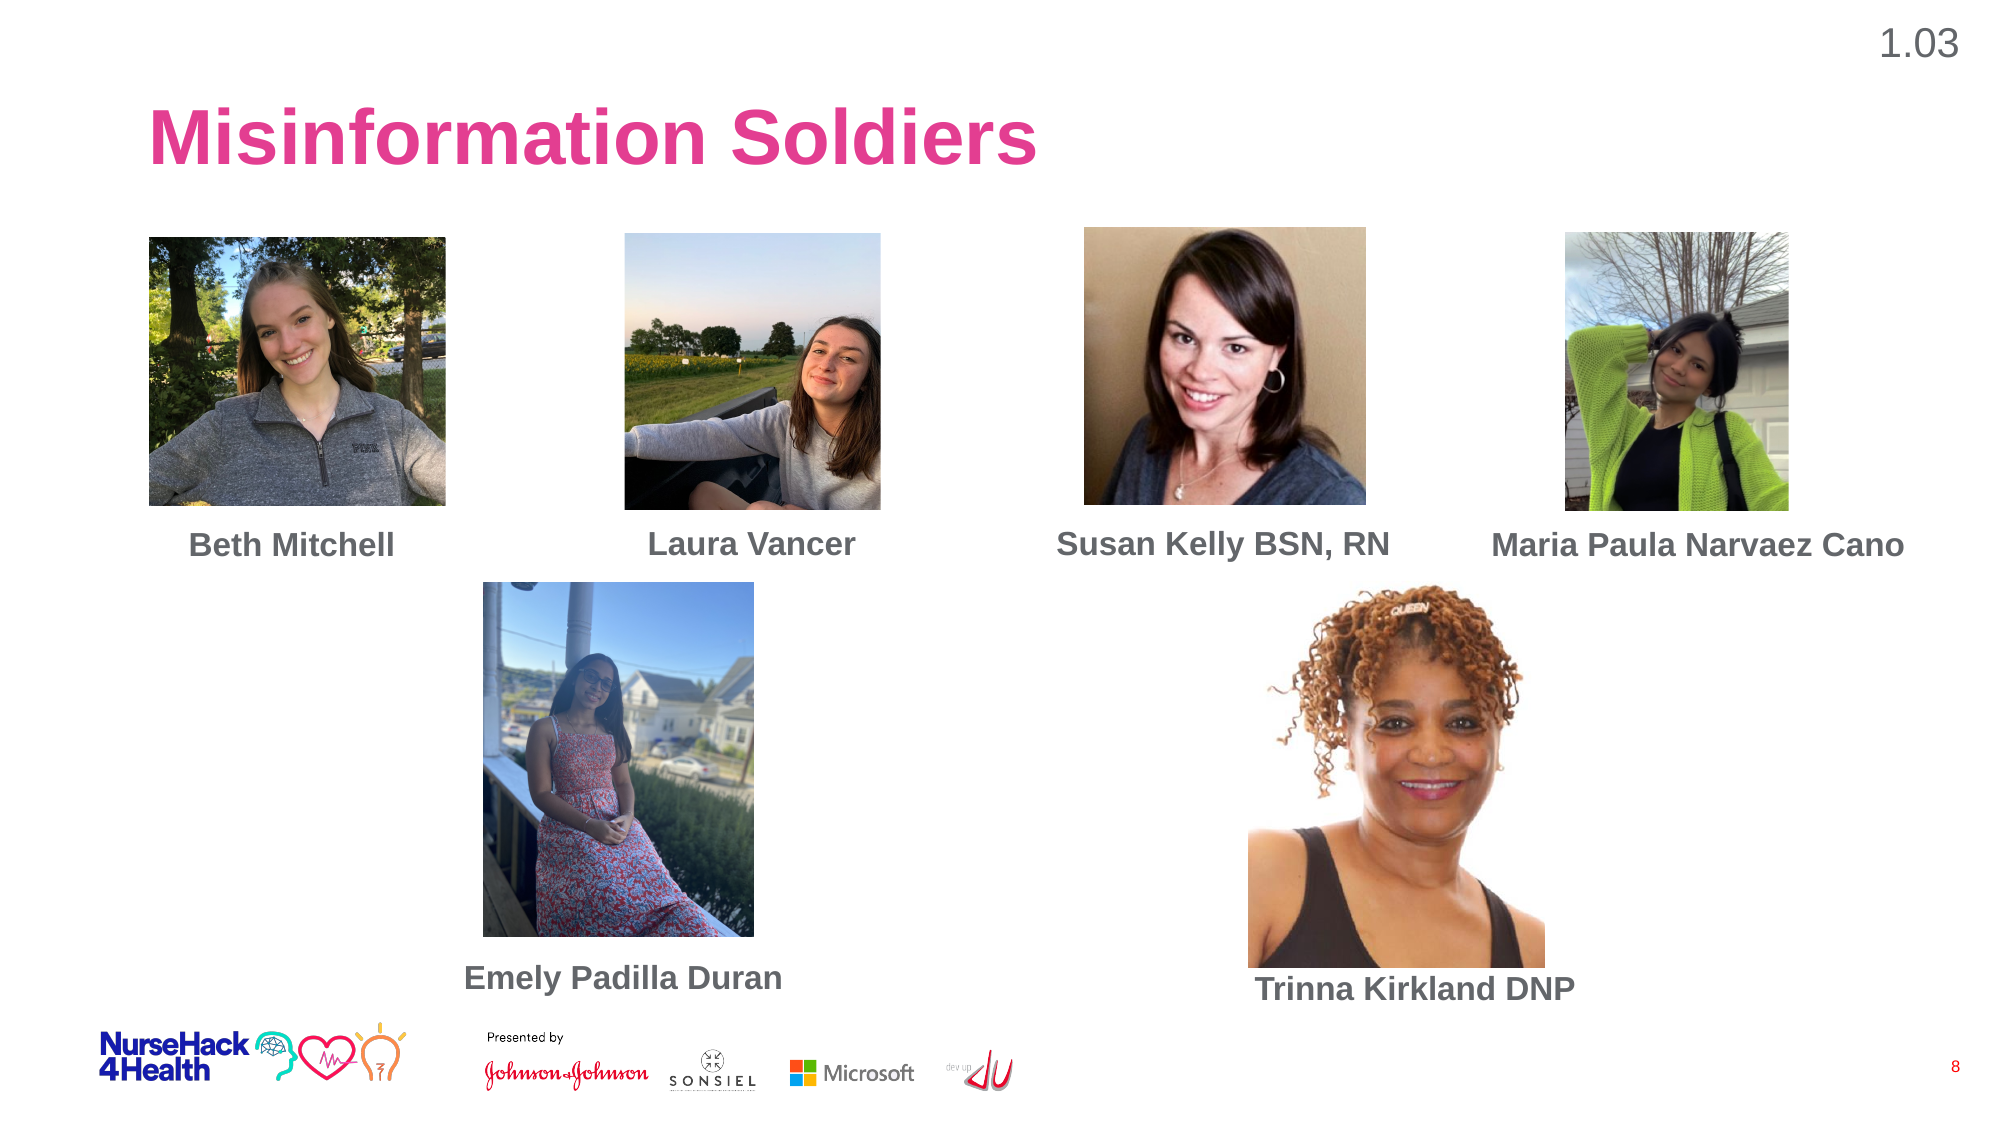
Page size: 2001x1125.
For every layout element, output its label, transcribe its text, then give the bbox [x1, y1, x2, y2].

text_box Maria Paula Narvaez Cano [1406, 522, 1991, 613]
text_box Misinformation Soldiers [148, 85, 1320, 274]
text_box Beth Mitchell [0, 522, 459, 563]
picture [430, 1011, 1071, 1125]
slide_number 8 [1900, 1038, 1976, 1094]
picture [483, 582, 754, 937]
text_box 1.03 [1878, 15, 1961, 66]
text_box Emely Padilla Duran [331, 956, 916, 997]
picture [1564, 232, 1789, 511]
text_box Laura Vancer [459, 522, 931, 563]
text_box Susan Kelly BSN, RN [931, 522, 1406, 563]
picture [1247, 576, 1548, 968]
picture [1084, 226, 1366, 505]
picture [148, 237, 446, 506]
picture [624, 232, 881, 511]
text_box Trinna Kirkland DNP [1123, 967, 1708, 1008]
